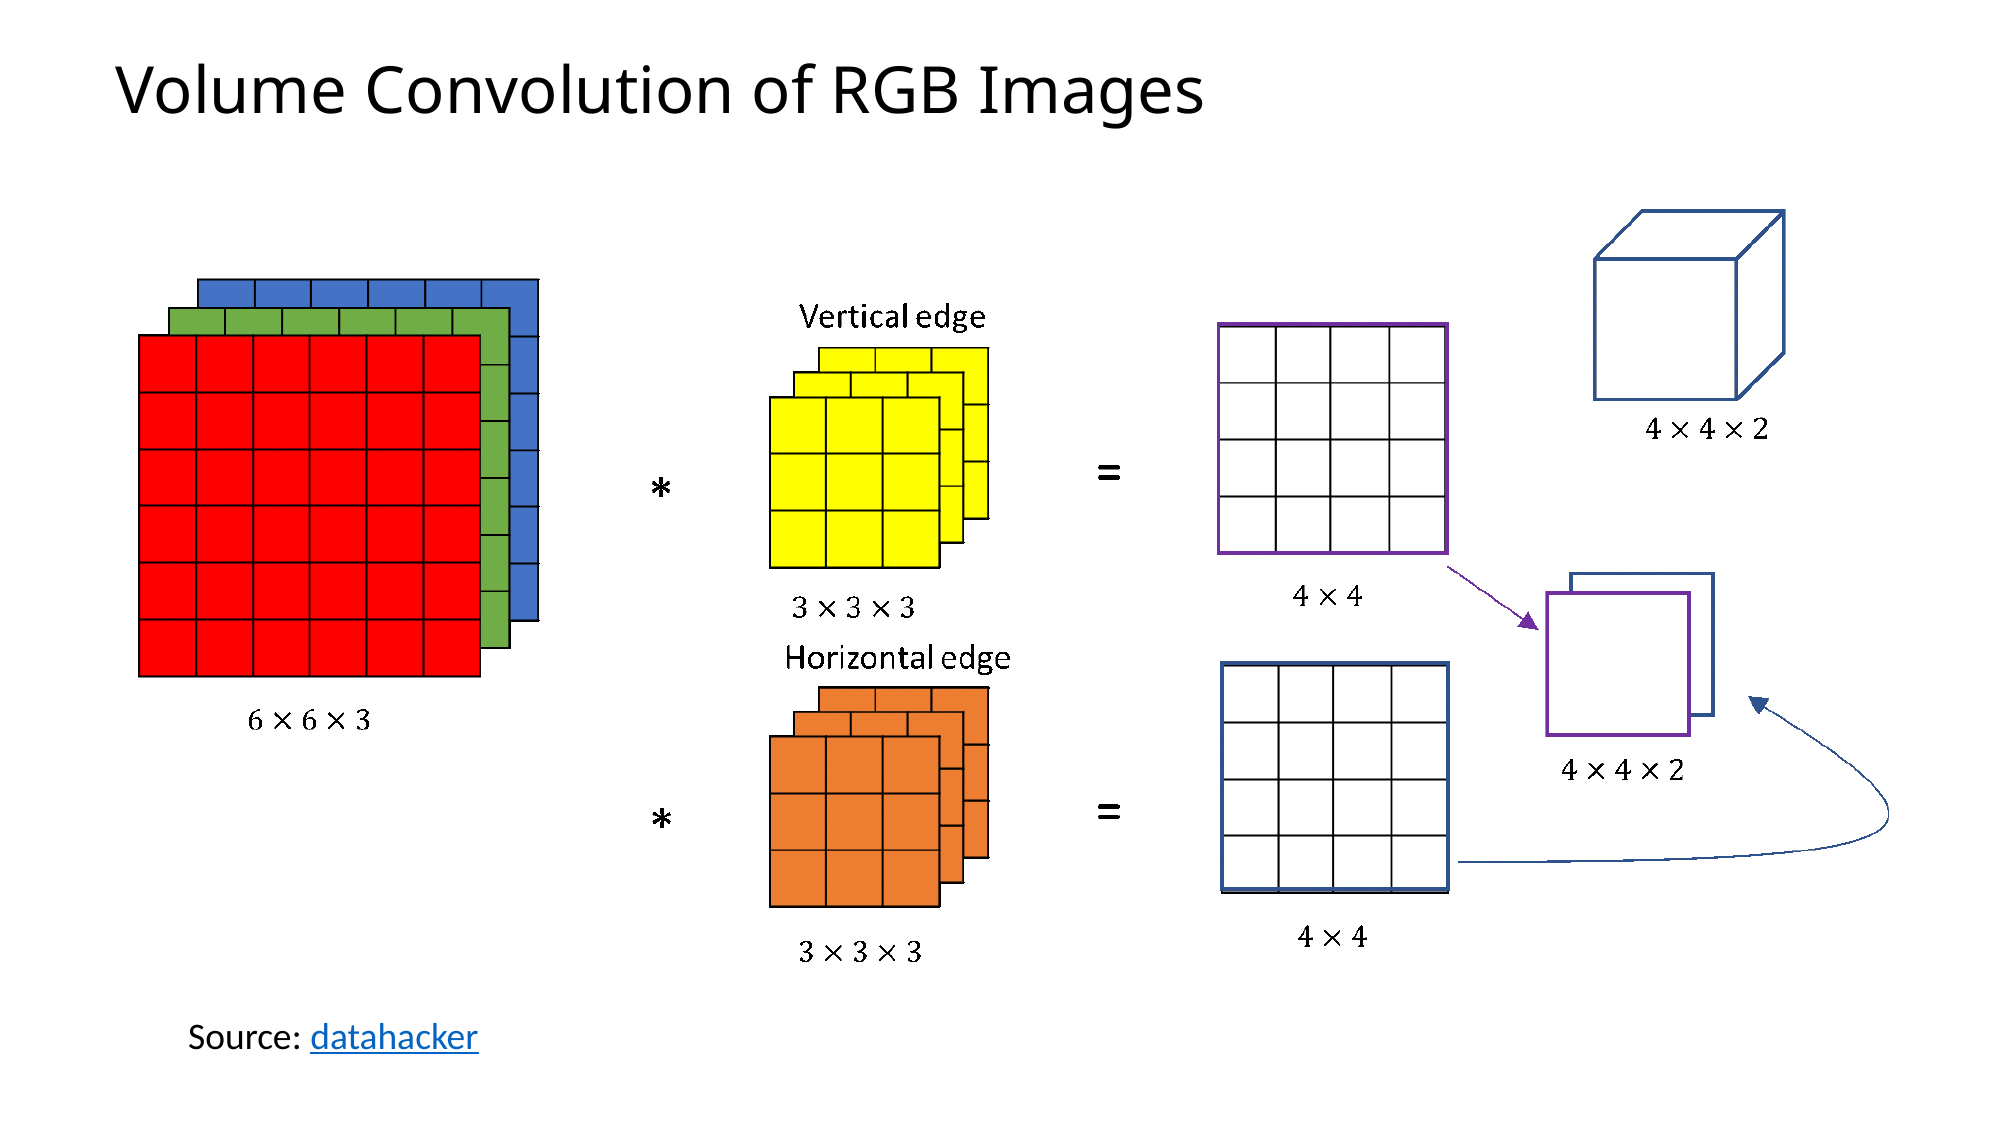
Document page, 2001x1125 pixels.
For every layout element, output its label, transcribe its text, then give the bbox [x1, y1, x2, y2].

text_box Source: datahacker [173, 1004, 630, 1065]
list [137, 193, 1919, 1076]
title Volume Convolution of RGB Images [100, 49, 1826, 135]
picture [137, 209, 1889, 972]
